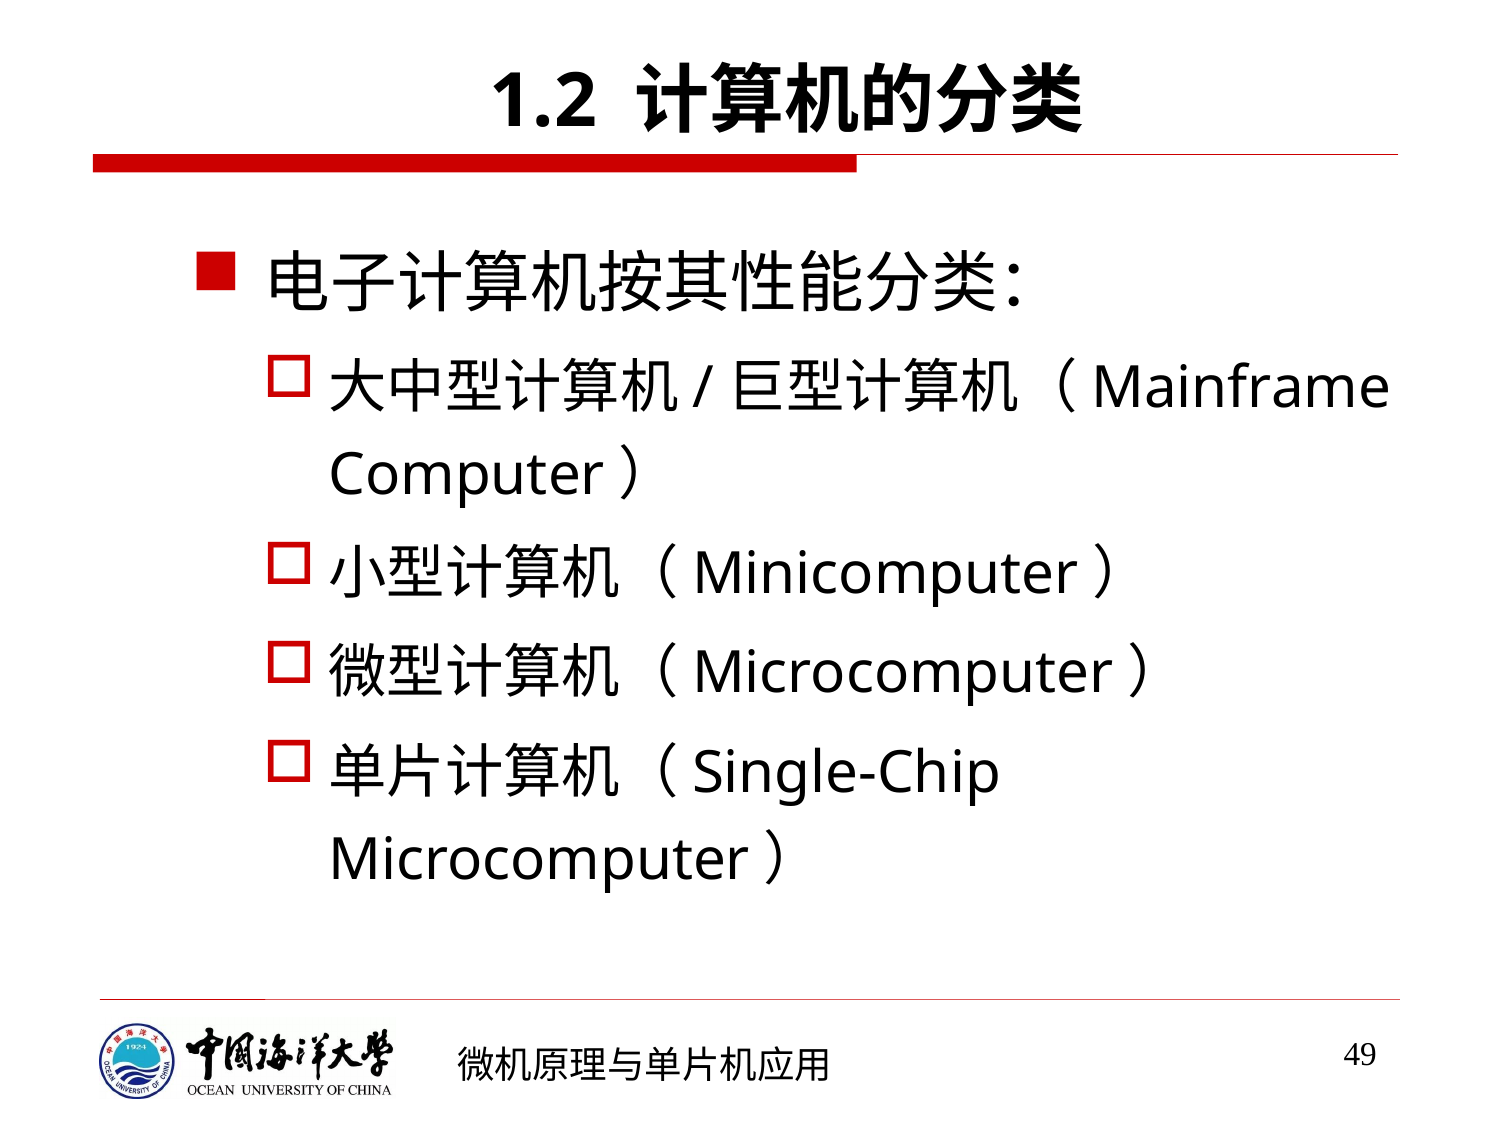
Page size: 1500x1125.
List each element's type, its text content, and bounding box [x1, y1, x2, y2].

title 1.2 计算机的分类 [220, 34, 1355, 150]
list 电子计算机按其性能分类： 大中型计算机/巨型计算机（Mainframe Computer） 小型计算机（Minicomputer） 微型计算机（Microcomputer） 单片计算机（Single-Chip Microcomputer） [99, 192, 1456, 996]
slide_number 49 [1328, 1024, 1407, 1103]
picture [99, 1017, 396, 1099]
